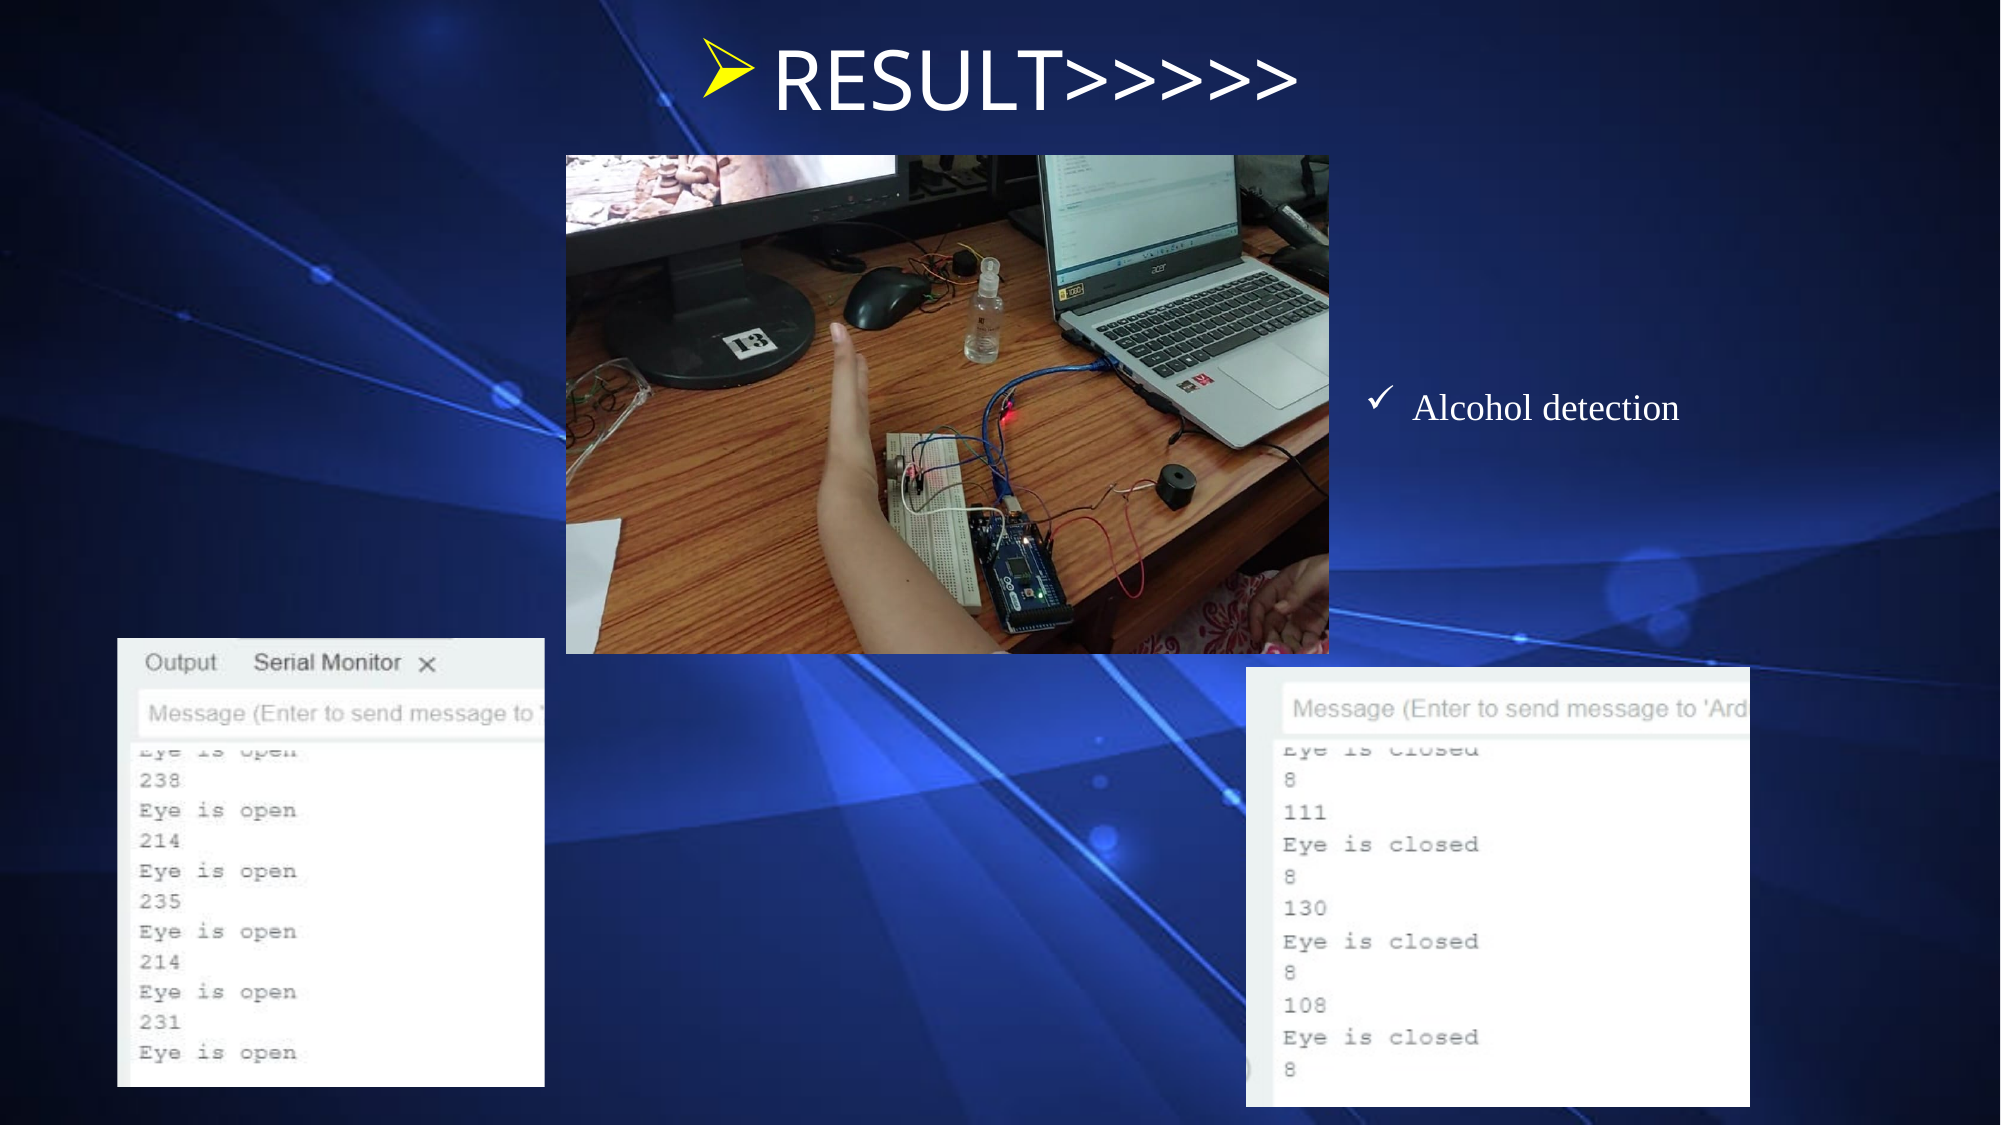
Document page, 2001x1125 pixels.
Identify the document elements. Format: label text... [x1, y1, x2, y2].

title Result>>>>> [149, 0, 1849, 237]
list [569, 158, 1328, 653]
text_box Alcohol detection [1350, 375, 1835, 436]
picture [0, 0, 2001, 1125]
